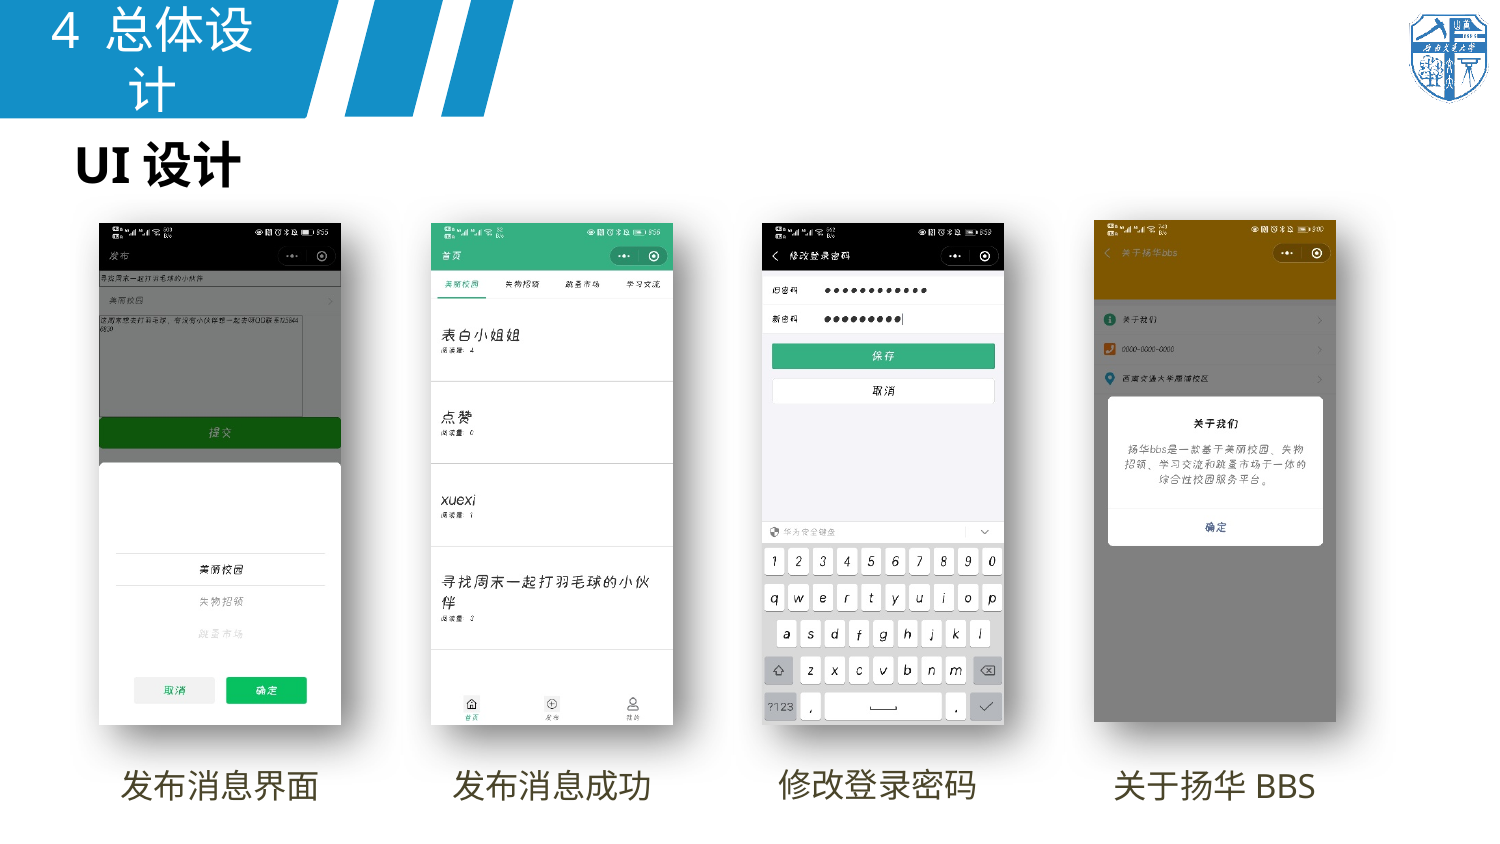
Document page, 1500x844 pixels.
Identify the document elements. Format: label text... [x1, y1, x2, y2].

text_box UI设计 [58, 125, 597, 201]
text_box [81, 220, 1354, 814]
picture [1393, 0, 1500, 107]
text_box [439, 0, 516, 119]
text_box 4 总体设计 [0, 0, 339, 119]
text_box [342, 0, 445, 119]
